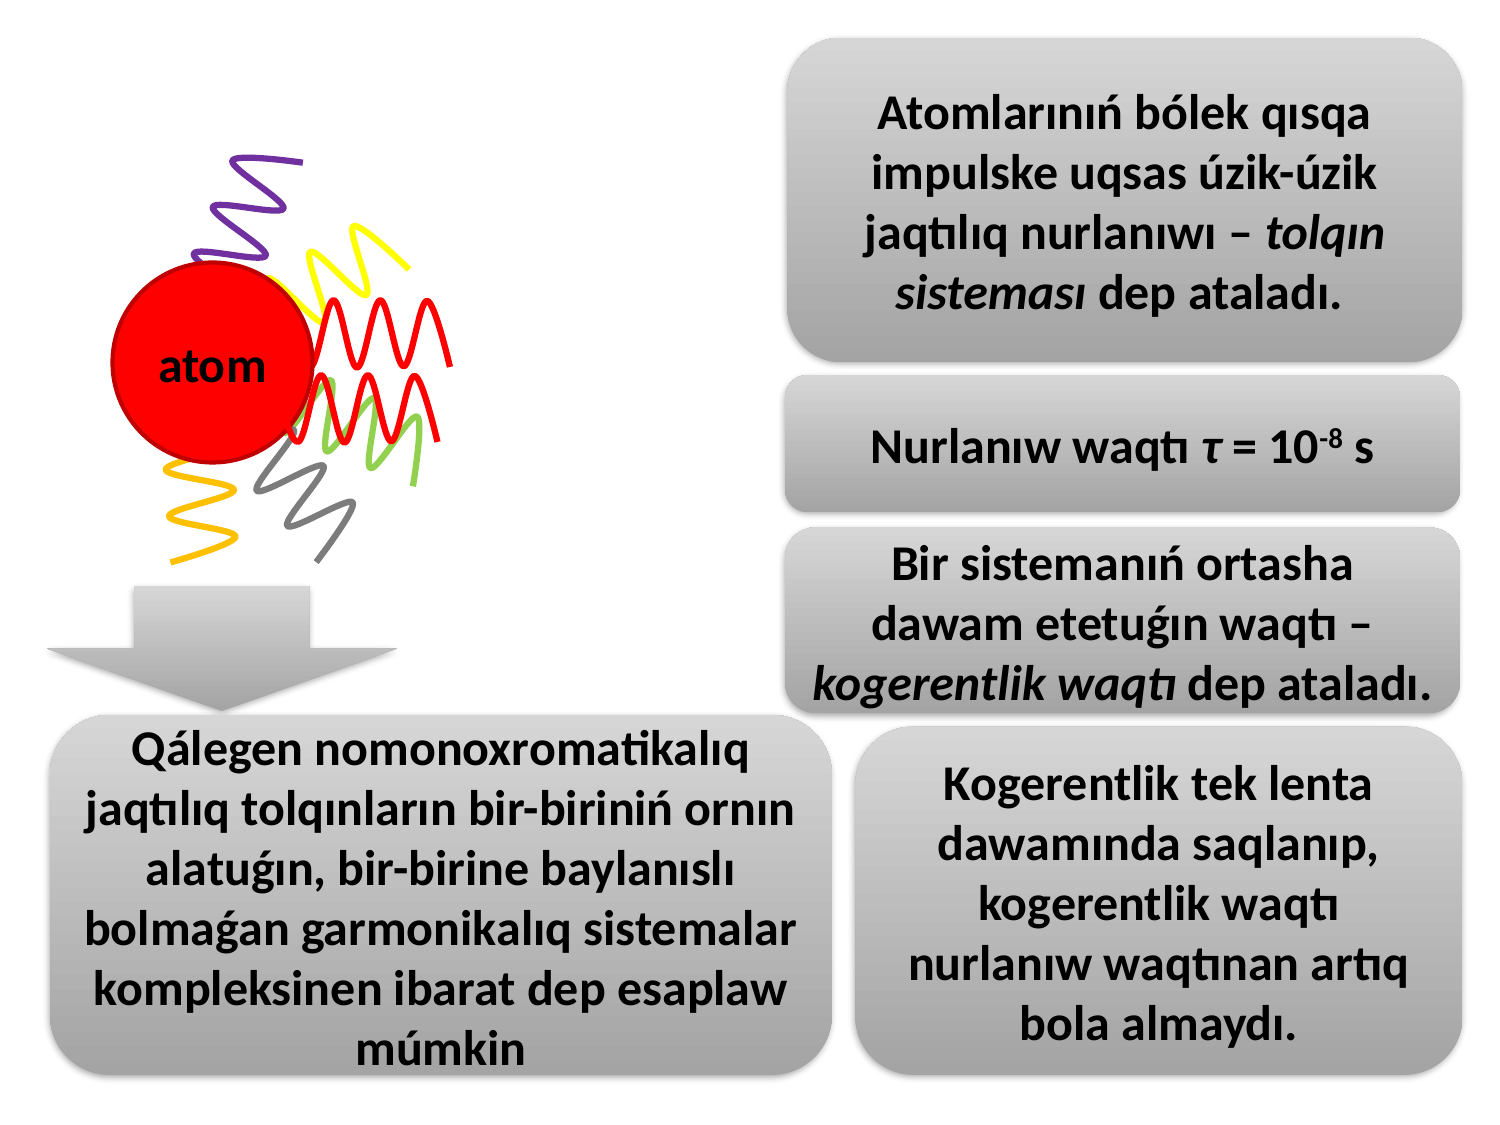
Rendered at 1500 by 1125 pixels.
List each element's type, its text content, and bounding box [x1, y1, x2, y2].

text_box [255, 432, 354, 563]
text_box [319, 394, 340, 453]
text_box [46, 585, 397, 711]
text_box Kogerentlik tek lenta dawamında saqlanıp, kogerentlik waqtı nurlanıw waqtınan artıq bola almaydı. [855, 726, 1463, 1075]
text_box atom [110, 260, 315, 465]
text_box [327, 379, 334, 398]
text_box Qálegen nomonoxromatikalıq jaqtılıq tolqınların bir-biriniń ornın alatuǵın, bir-birine baylanıslı bolmaǵan garmonikalıq sistemalar kompleksinen ibarat dep esaplaw múmkin [49, 714, 832, 1076]
text_box [272, 225, 410, 315]
text_box [353, 411, 420, 487]
text_box [297, 299, 451, 369]
text_box Bir sistemanıń ortasha dawam etetuǵın waqtı – kogerentlik waqtı dep ataladı. [785, 527, 1461, 714]
text_box [193, 156, 304, 261]
text_box Nurlanıw waqtı τ = 10-8 s [785, 374, 1461, 513]
text_box [274, 374, 439, 444]
text_box Atomlarınıń bólek qısqa impulske uqsas úzik-úzik jaqtılıq nurlanıwı – tolqın sisteması dep ataladı. [787, 37, 1463, 363]
text_box [164, 460, 237, 564]
